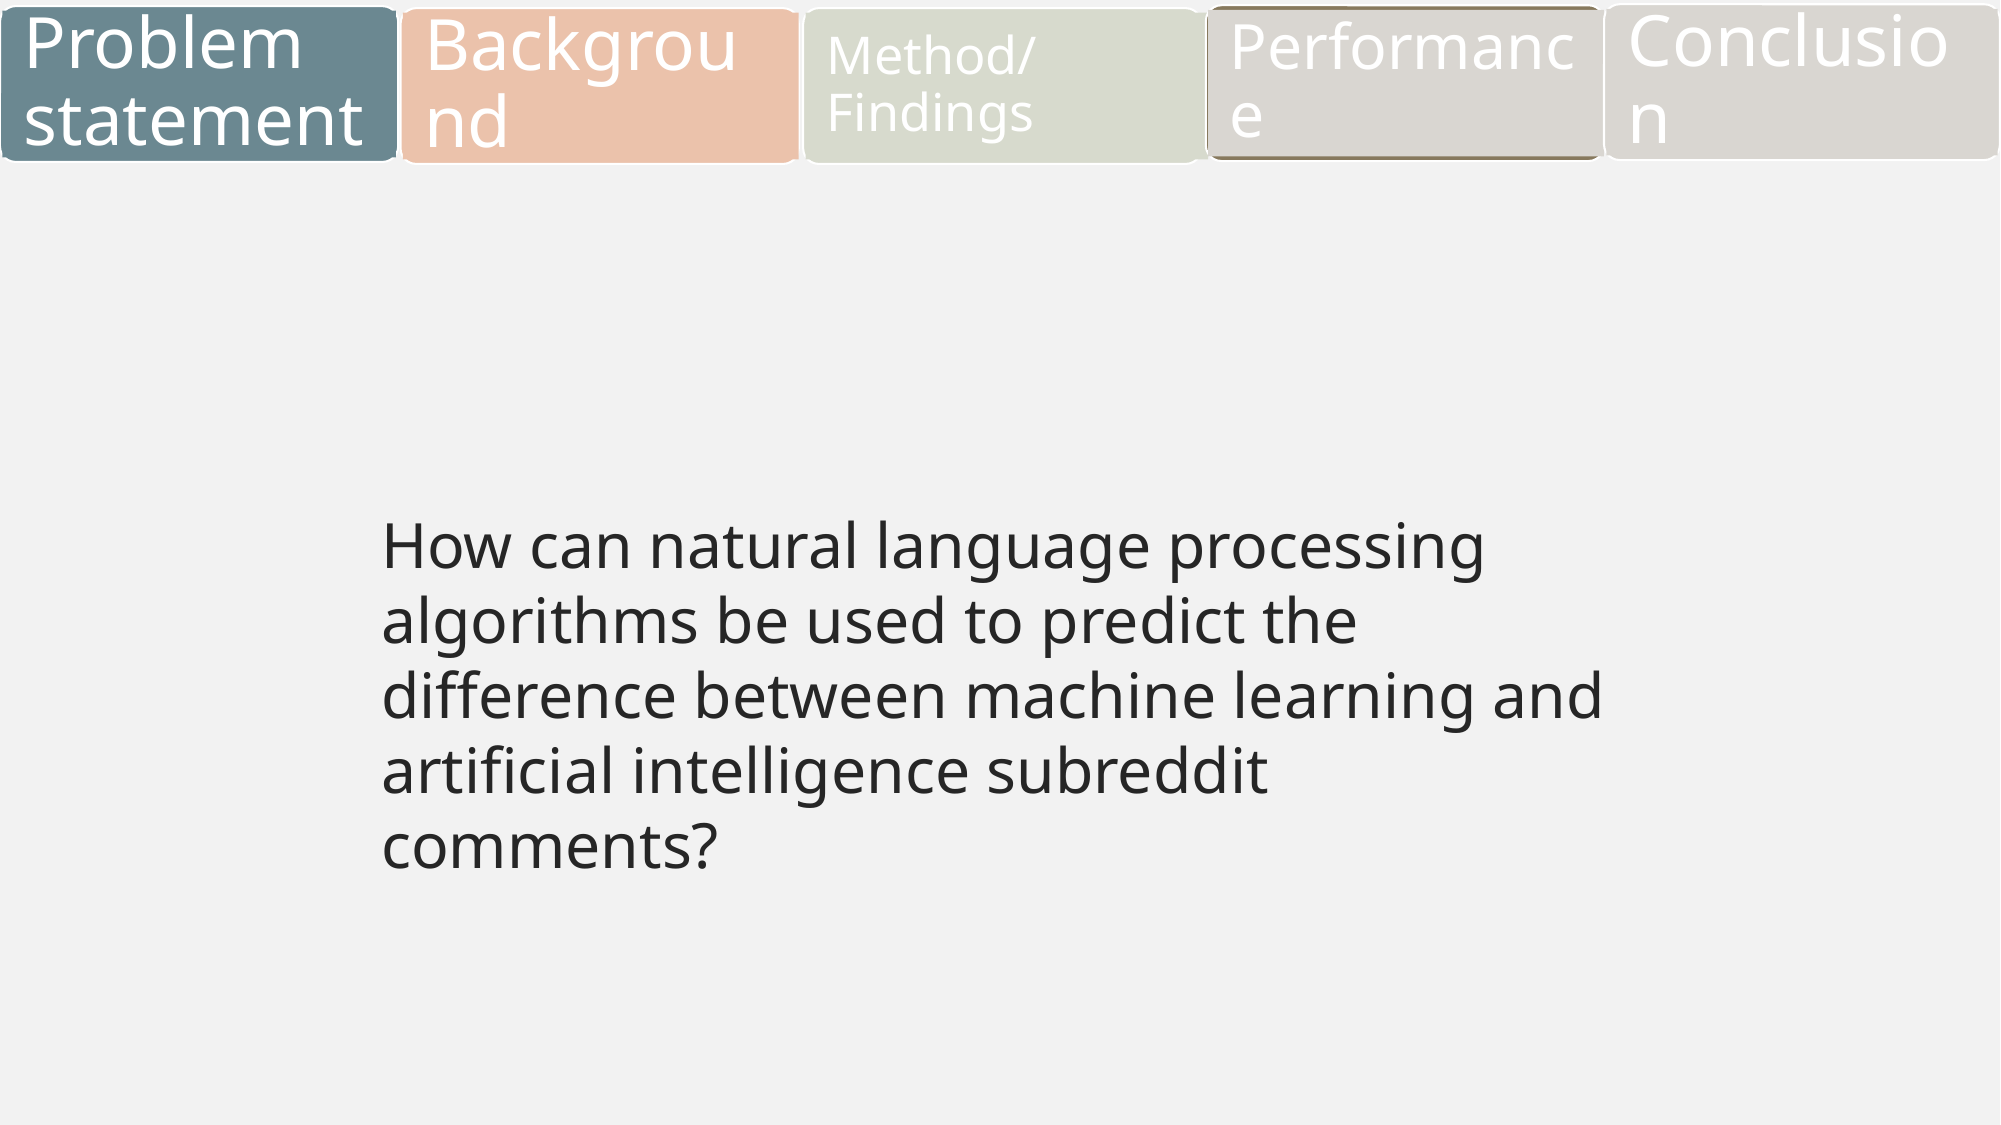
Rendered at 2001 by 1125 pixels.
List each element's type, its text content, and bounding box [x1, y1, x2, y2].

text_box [1604, 4, 2000, 161]
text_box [400, 8, 799, 164]
list How can natural language processing algorithms be used to predict the difference between machine learning and artificial intelligence subreddit comments? [366, 432, 1634, 942]
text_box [803, 8, 1209, 164]
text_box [1205, 5, 1605, 162]
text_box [0, 6, 399, 162]
